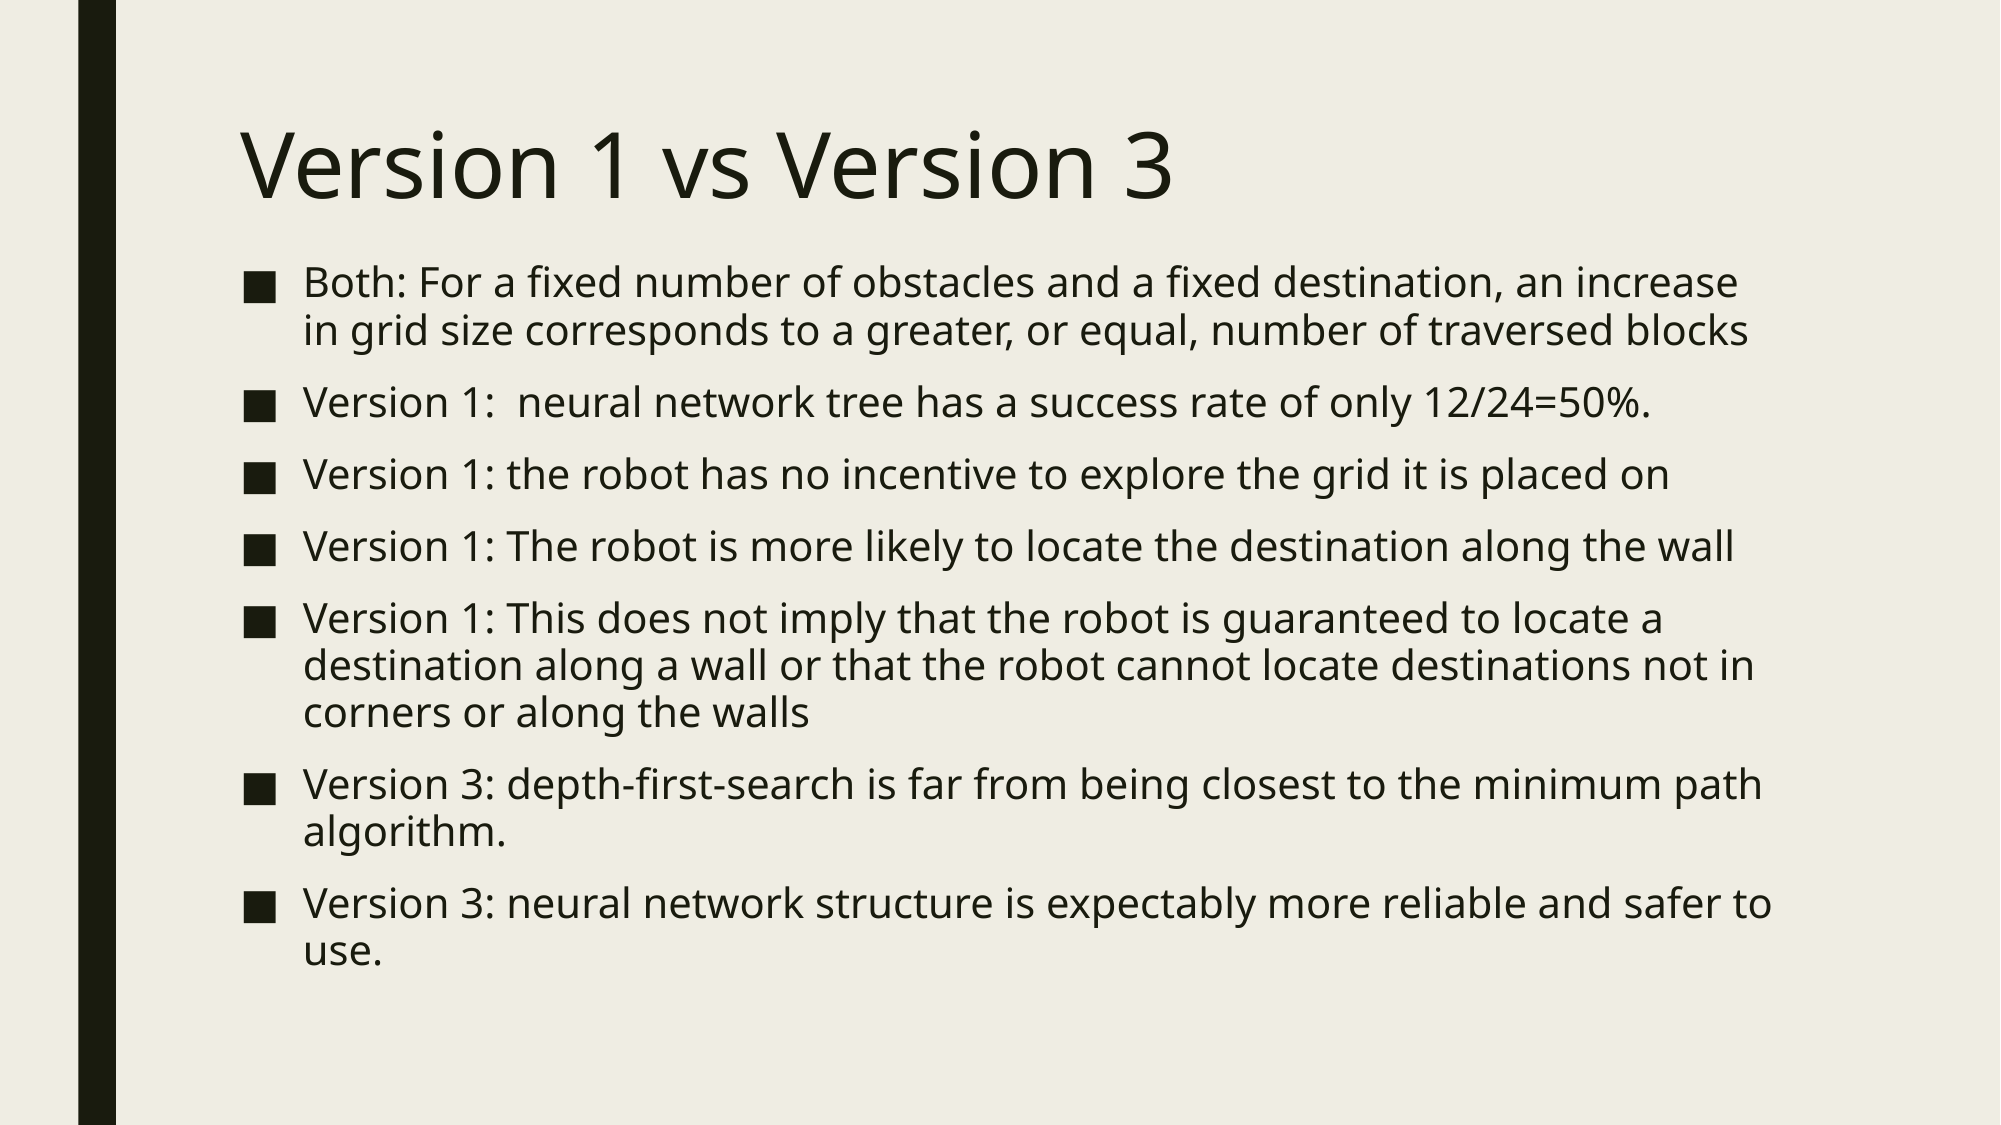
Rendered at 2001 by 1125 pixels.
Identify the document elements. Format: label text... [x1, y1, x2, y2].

list Both: For a fixed number of obstacles and a fixed destination, an increase in grid size corresponds to a greater, or equal, number of traversed blocks Version 1: neural network tree has a success rate of only 12/24=50%. Version 1: the robot has no incentive to explore the grid it is placed on Version 1: The robot is more likely to locate the destination along the wall Version 1: This does not imply that the robot is guaranteed to locate a destination along a wall or that the robot cannot locate destinations not in corners or along the walls Version 3: depth-first-search is far from being closest to the minimum path algorithm. Version 3: neural network structure is expectably more reliable and safer to use. [225, 252, 1800, 963]
title Version 1 vs Version 3 [225, 112, 1800, 252]
